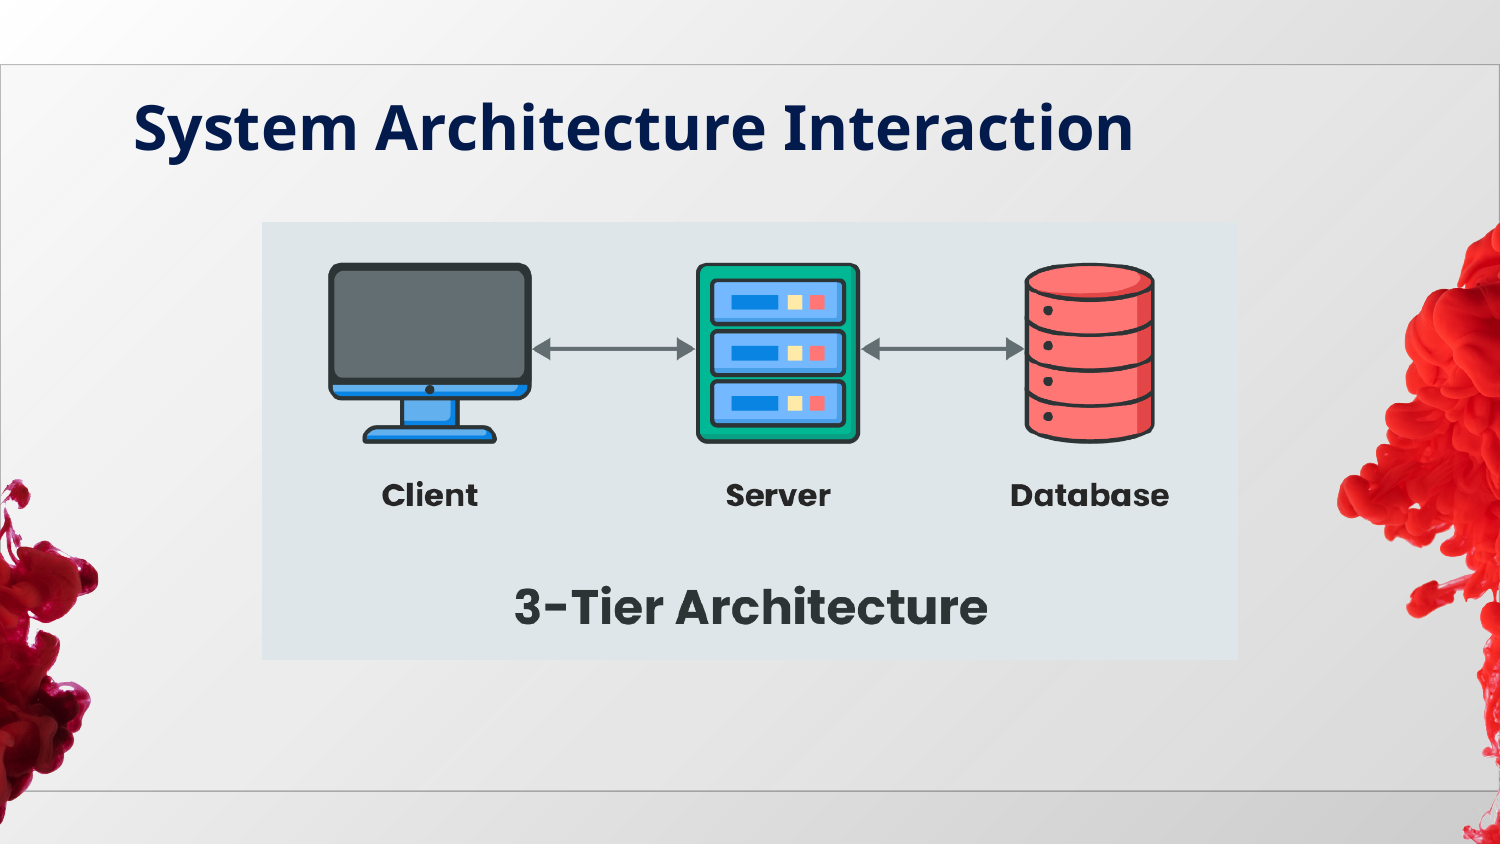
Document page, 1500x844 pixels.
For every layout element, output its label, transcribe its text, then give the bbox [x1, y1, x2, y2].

picture [1289, 123, 1500, 844]
picture [262, 221, 1238, 661]
title System Architecture Interaction [118, 72, 1382, 167]
picture [0, 327, 99, 835]
